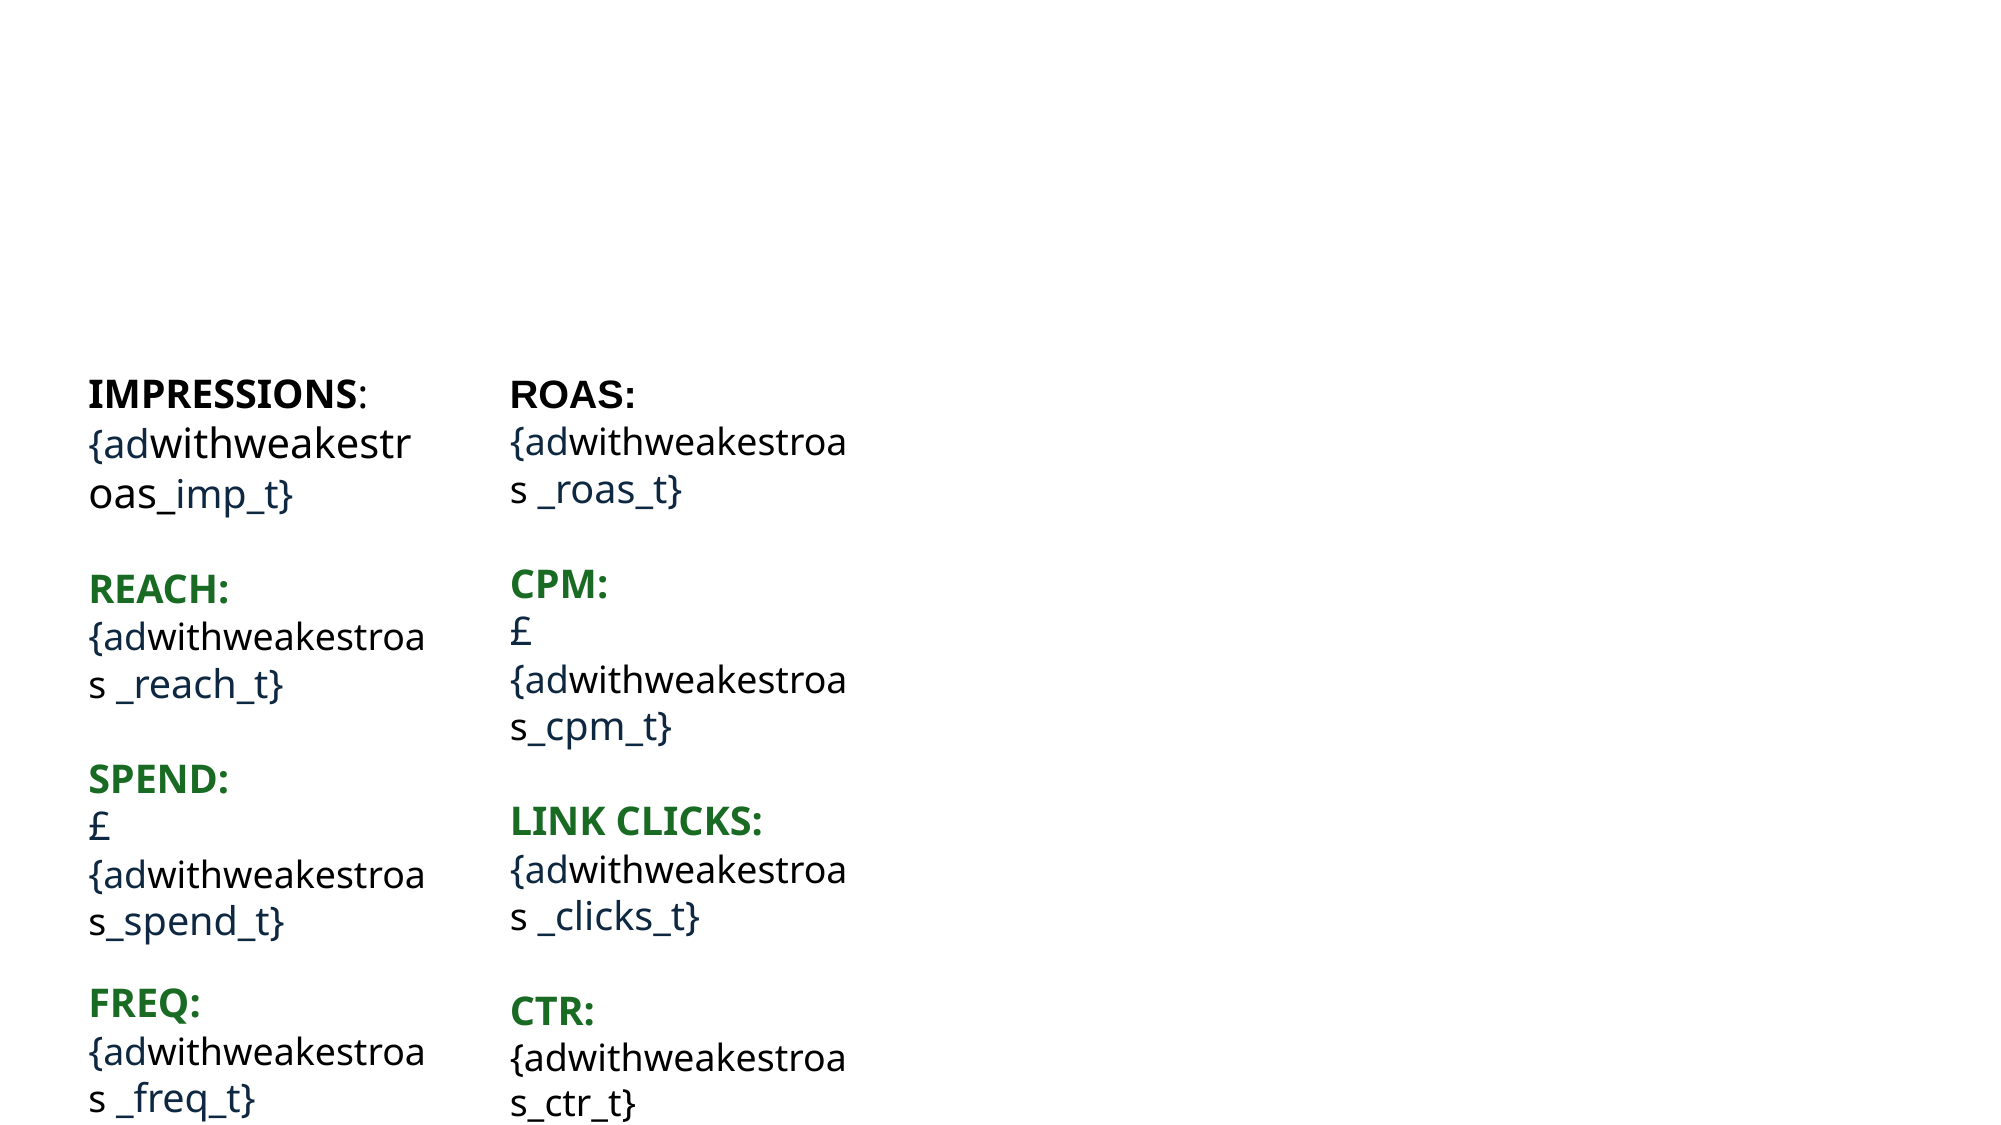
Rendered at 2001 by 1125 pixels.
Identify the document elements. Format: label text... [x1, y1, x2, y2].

text_box ROAS: {adwithweakestroas _roas_t} CPM: £{adwithweakestroas_cpm_t} LINK CLICKS: {adwithweakestroas _clicks_t} CTR: {adwithweakestroas_ctr_t} [494, 353, 872, 1125]
text_box IMPRESSIONS: {adwithweakestroas_imp_t} REACH: {adwithweakestroas _reach_t} SPEND: £{adwithweakestroas_spend_t} FREQ: {adwithweakestroas _freq_t} [73, 353, 450, 1125]
